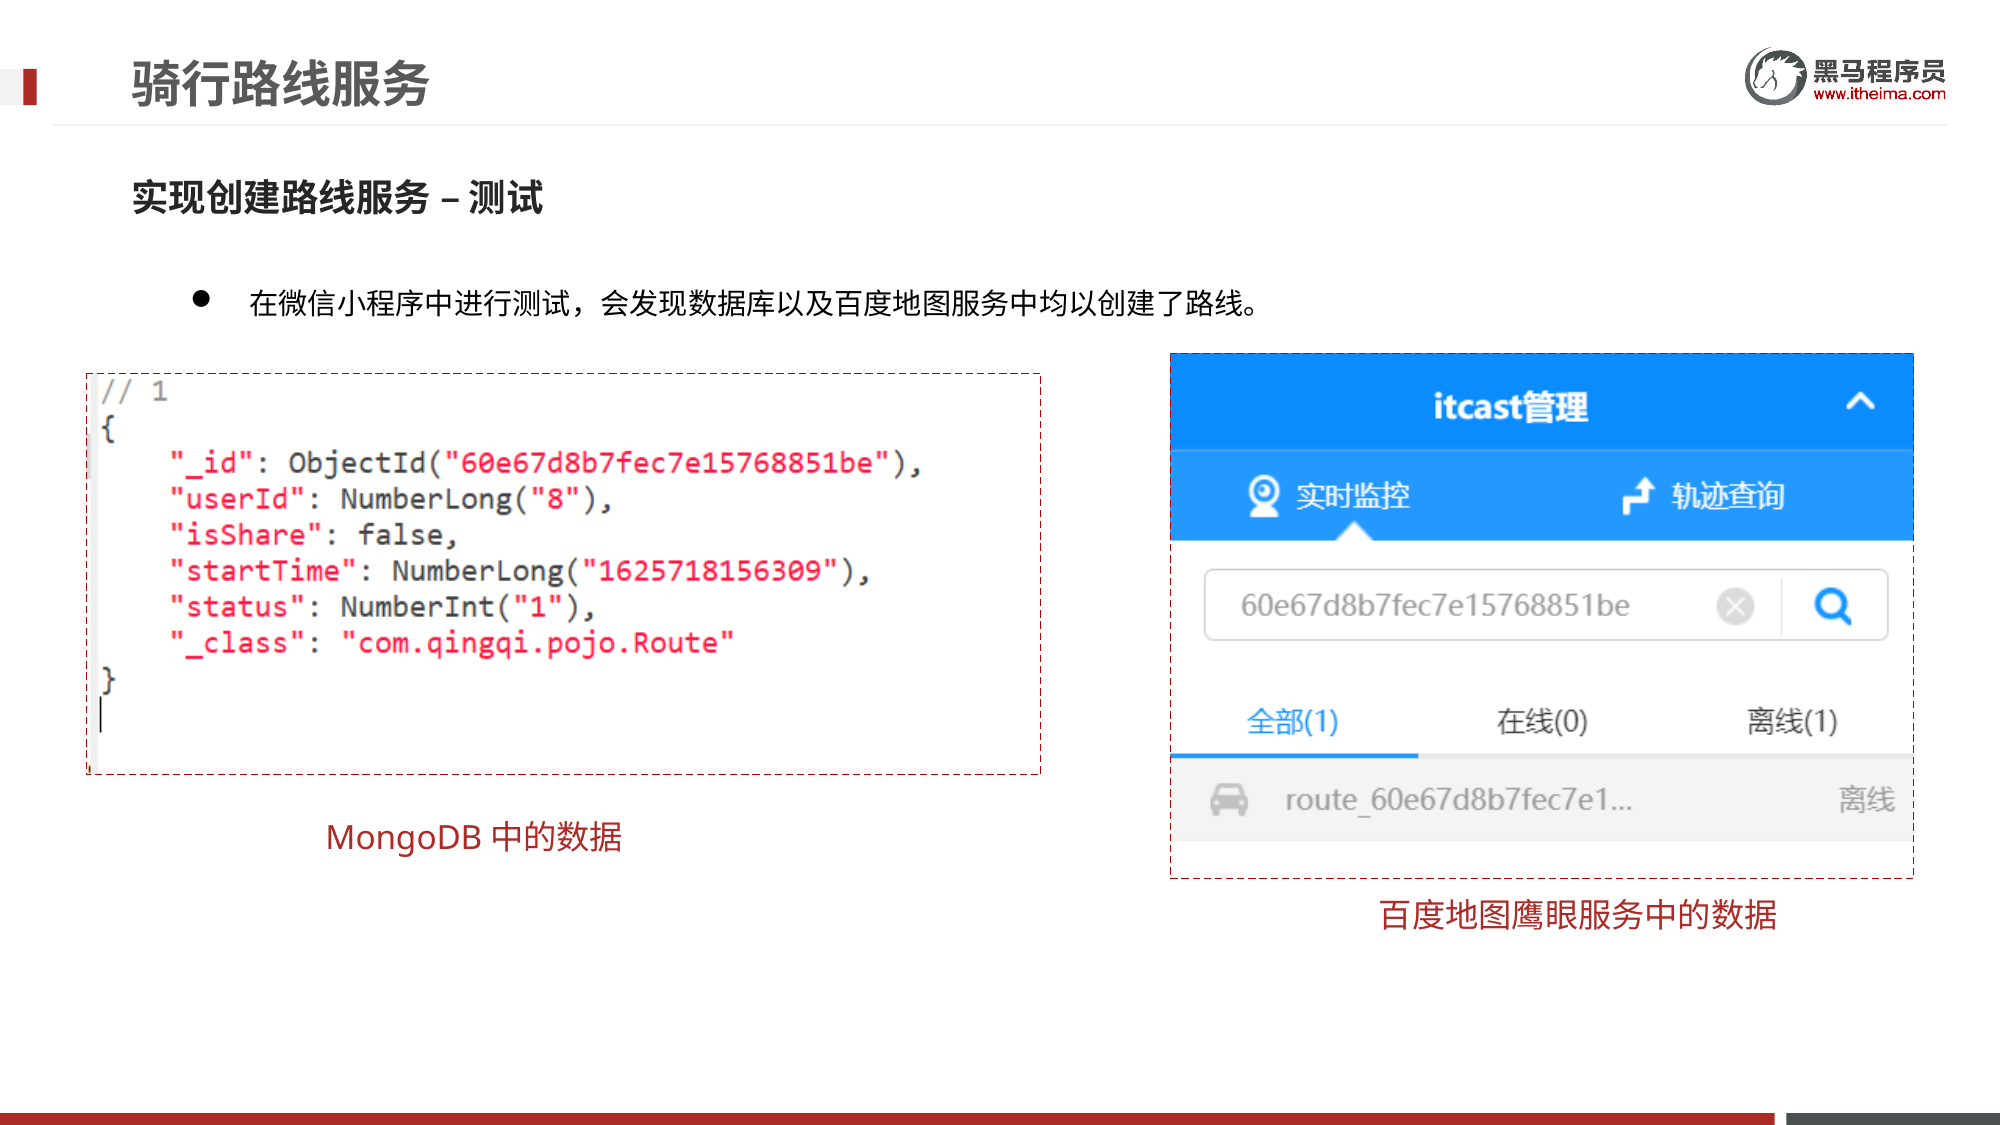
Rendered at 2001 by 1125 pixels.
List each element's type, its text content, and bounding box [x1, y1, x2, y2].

picture [1744, 46, 1946, 106]
list 实现创建路线服务 – 测试 [116, 154, 1880, 239]
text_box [85, 373, 1041, 879]
title 骑行路线服务 [116, 40, 1556, 125]
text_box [1169, 353, 1915, 957]
list 在微信小程序中进行测试，会发现数据库以及百度地图服务中均以创建了路线。 [116, 260, 1880, 355]
